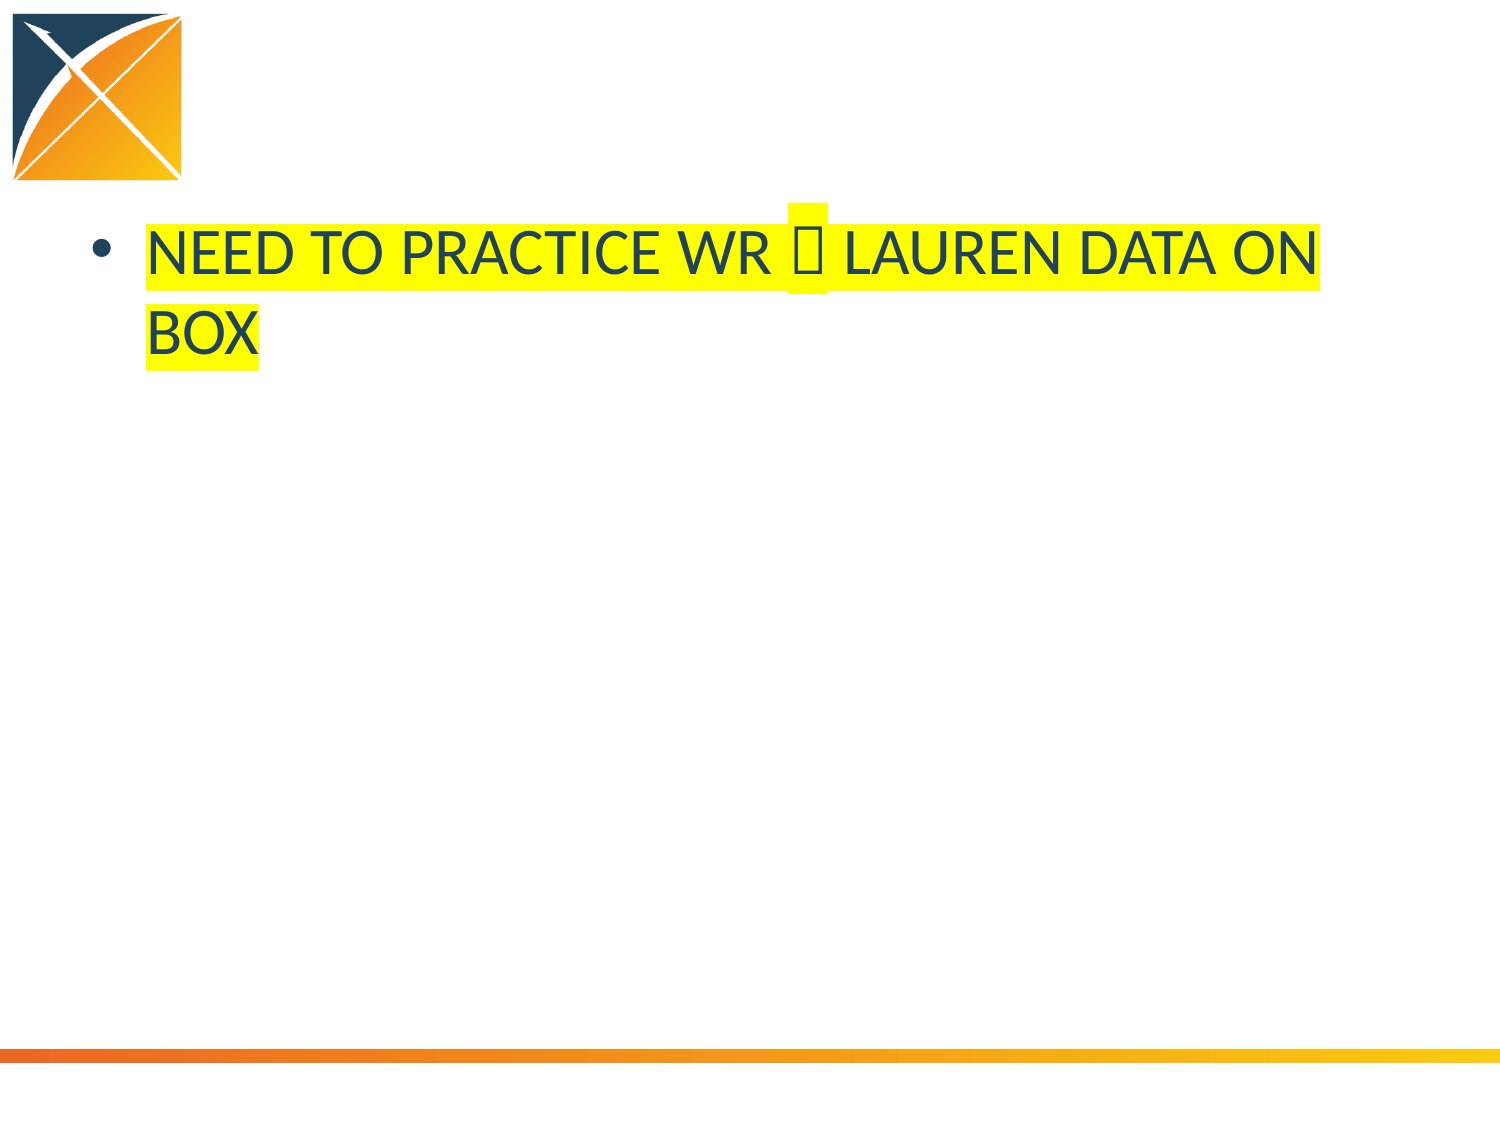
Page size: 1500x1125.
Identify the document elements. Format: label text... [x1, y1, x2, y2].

picture [0, 0, 206, 200]
list NEED TO PRACTICE WR  LAUREN DATA ON BOX [75, 200, 1425, 1005]
